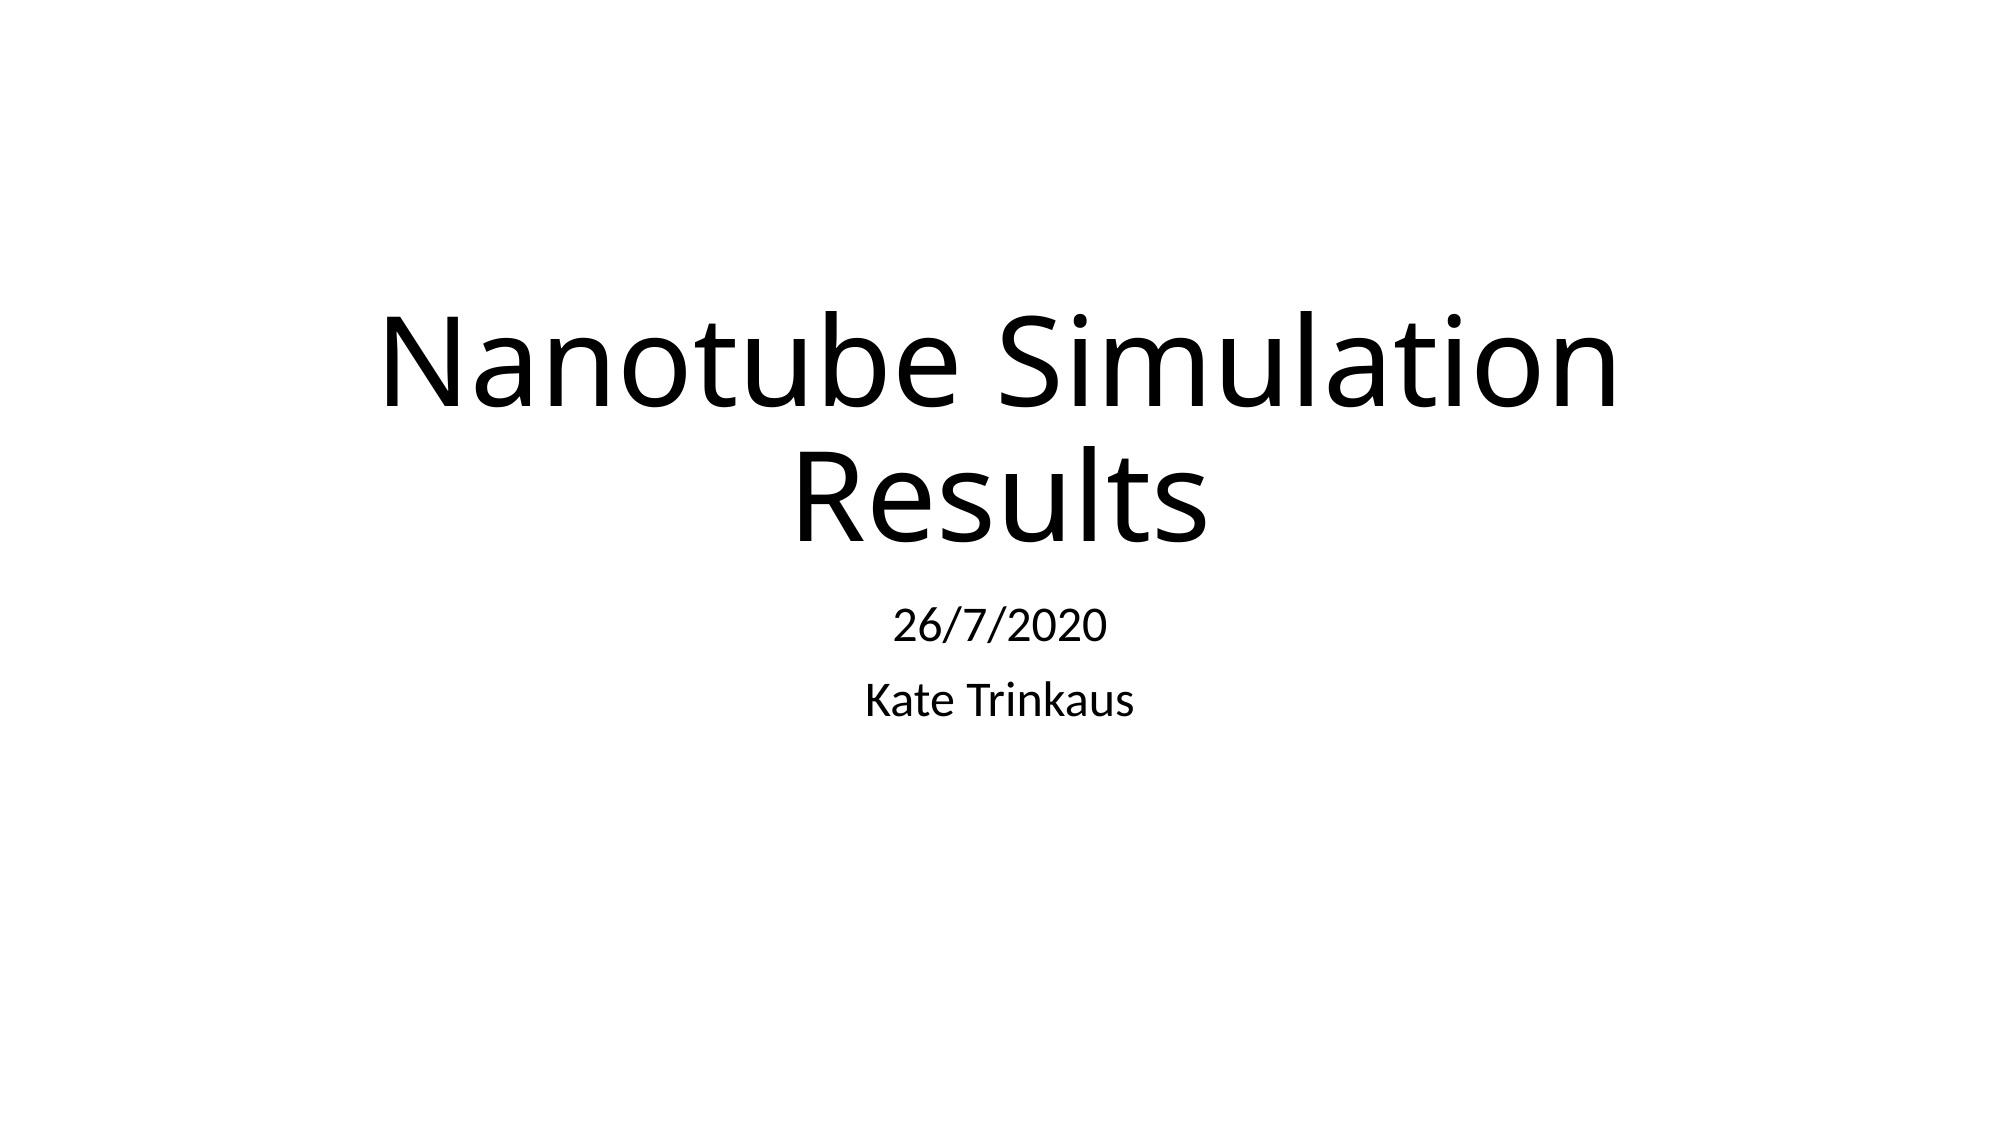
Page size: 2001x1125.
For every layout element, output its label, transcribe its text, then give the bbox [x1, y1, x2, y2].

title Nanotube Simulation Results [249, 184, 1750, 576]
subtitle 26/7/2020 Kate Trinkaus [249, 590, 1750, 863]
